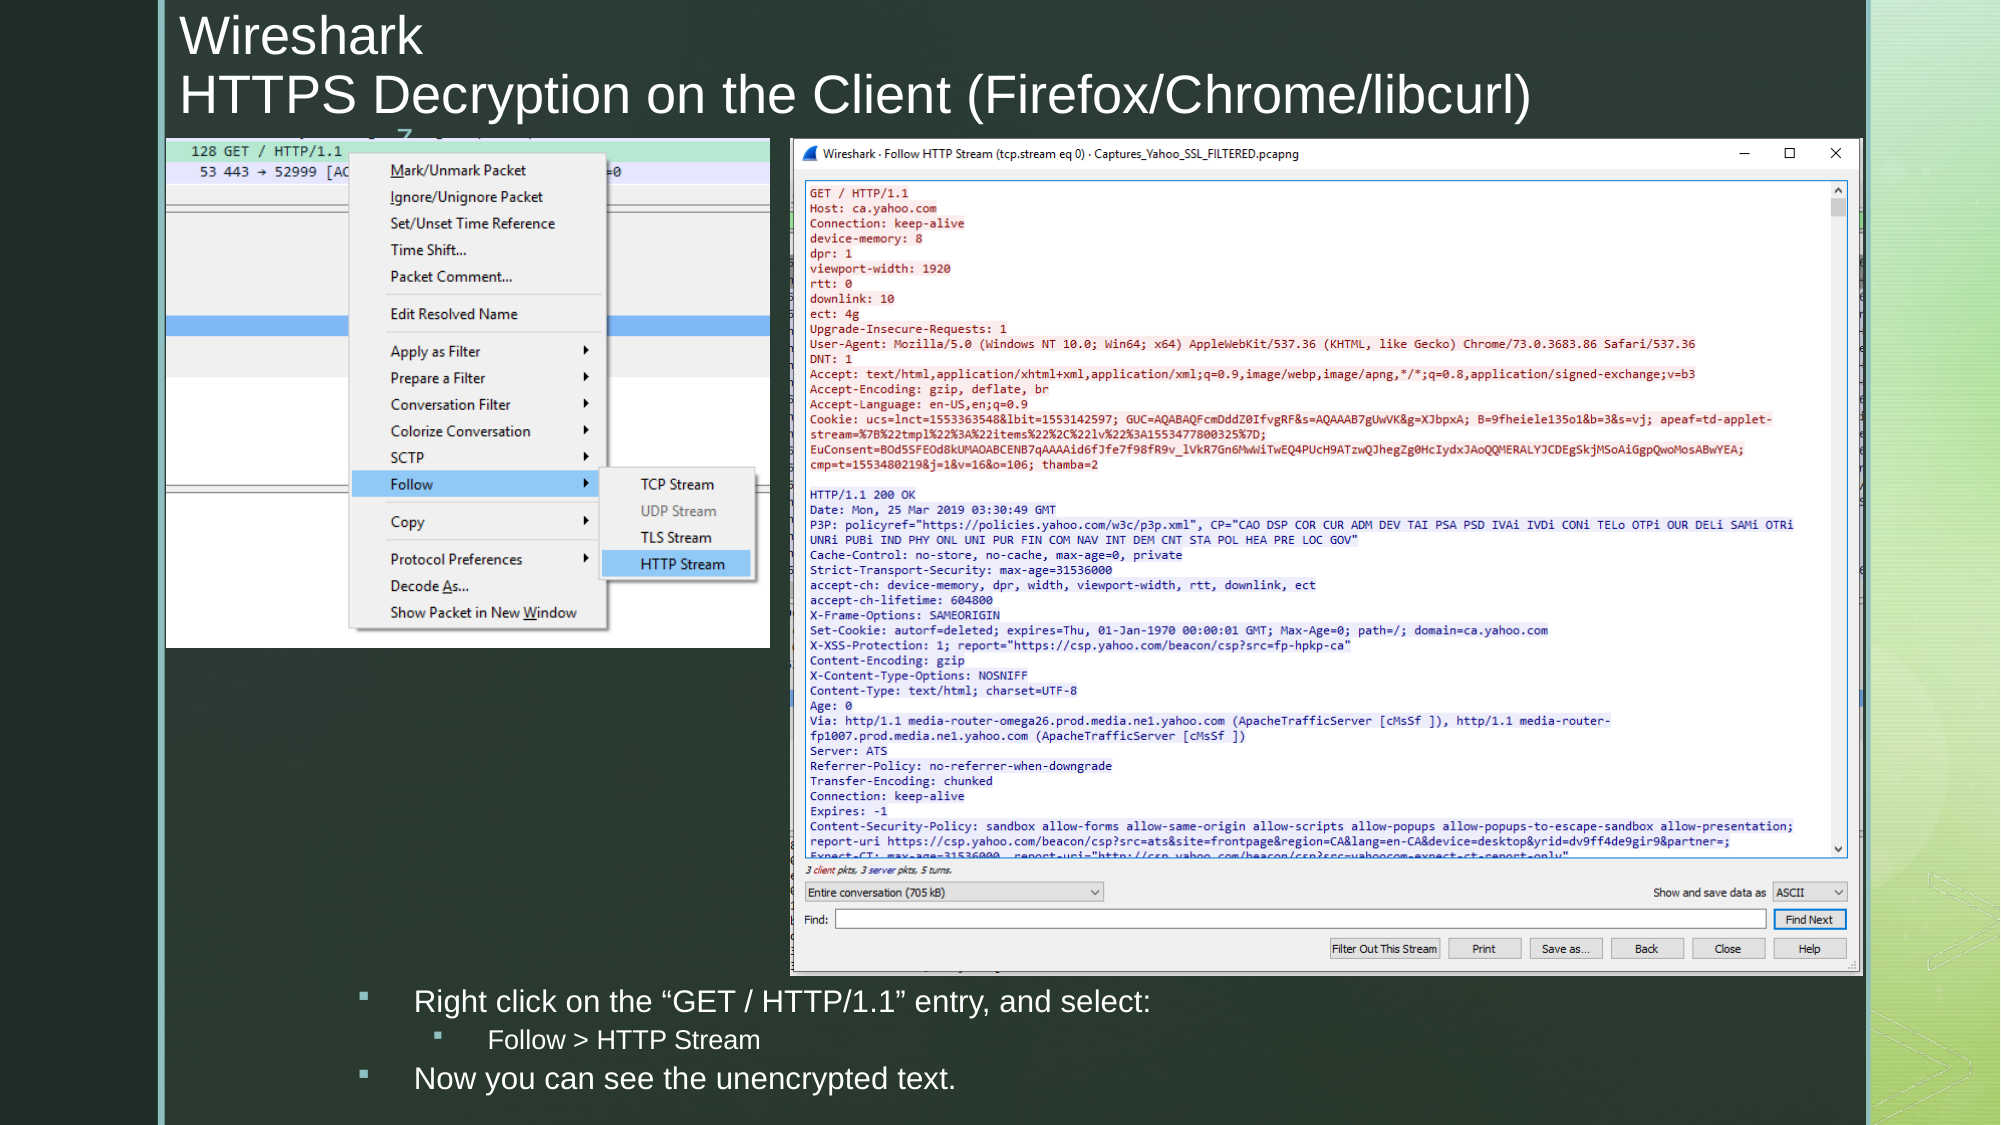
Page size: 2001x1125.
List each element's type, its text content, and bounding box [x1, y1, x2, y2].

picture [1871, 0, 2001, 1125]
picture [789, 138, 1863, 976]
list Right click on the “GET / HTTP/1.1” entry, and select: Follow > HTTP Stream Now you can see the unencrypted text. [342, 975, 1702, 1110]
picture [165, 137, 770, 648]
title Wireshark HTTPS Decryption on the Client (Firefox/Chrome/libcurl) [164, 0, 1550, 146]
